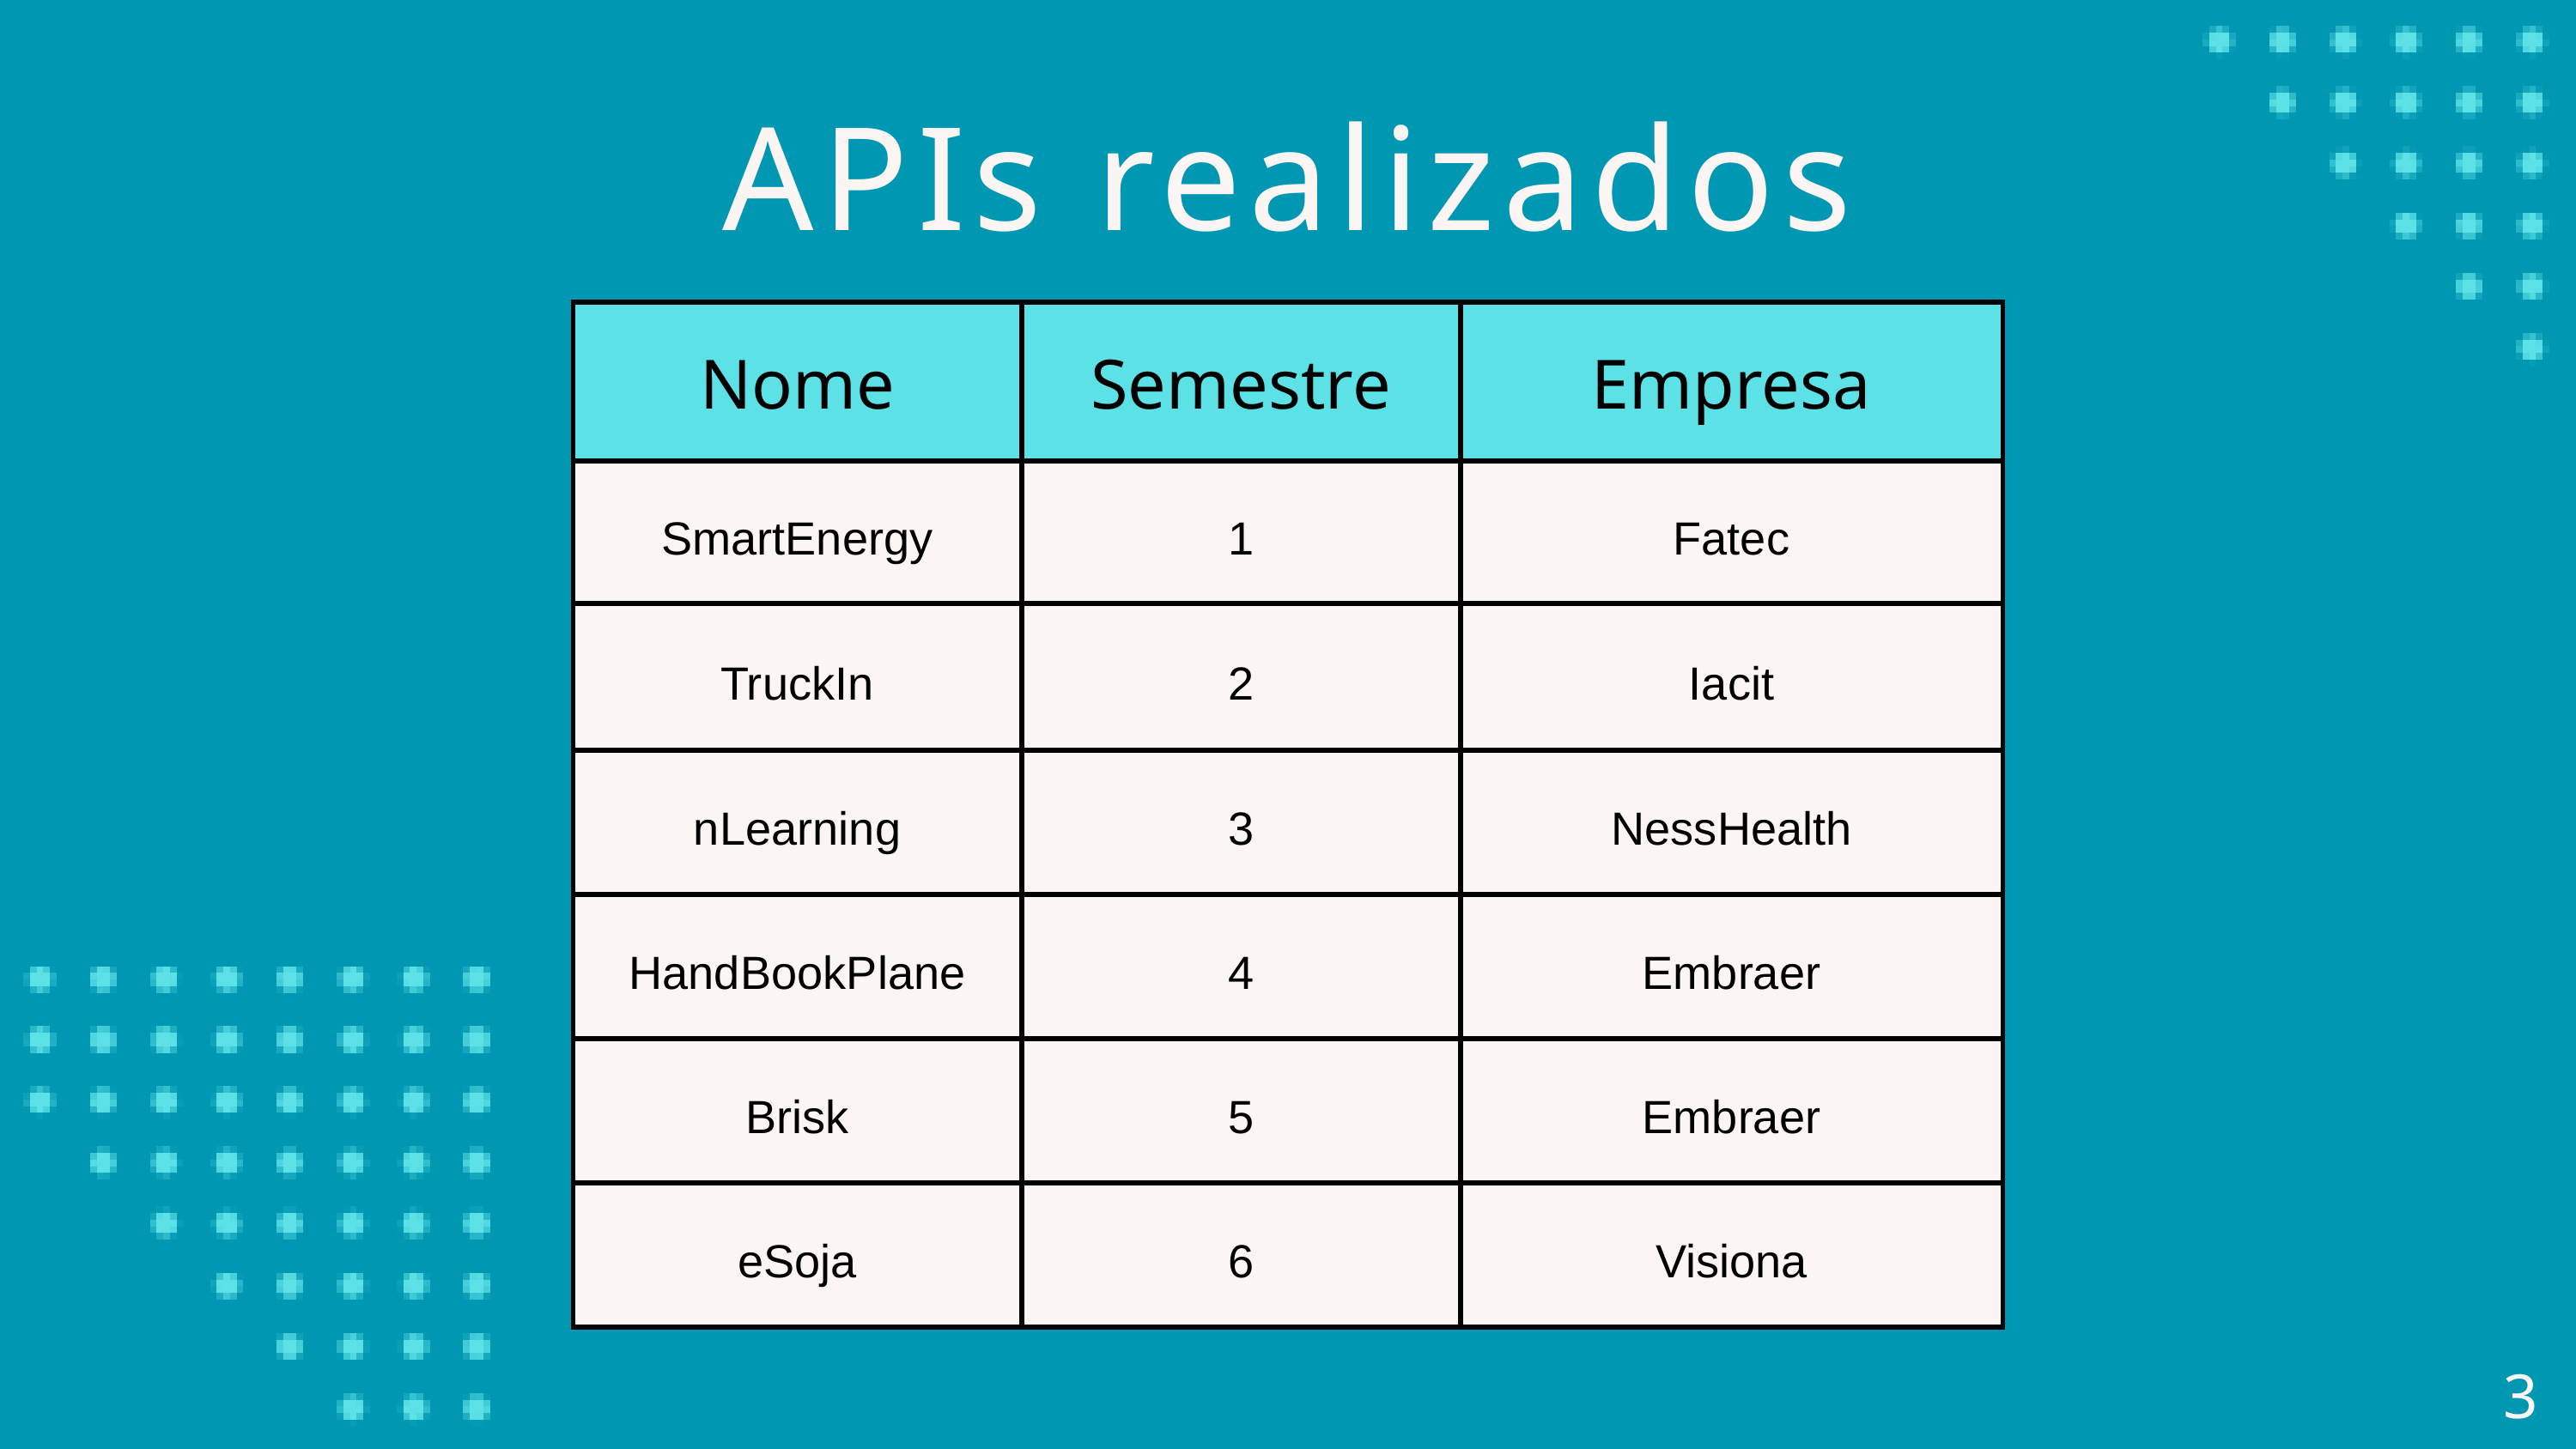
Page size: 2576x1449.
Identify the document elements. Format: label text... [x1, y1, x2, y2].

table_header Nome [575, 305, 1019, 458]
table_cell Visiona [1463, 1185, 2001, 1325]
table_cell TruckIn [575, 606, 1019, 748]
text_box [2083, 0, 2576, 487]
table_header Semestre [1024, 305, 1458, 458]
text_box [0, 967, 490, 1449]
table_cell 3 [1024, 753, 1458, 892]
table_cell eSoja [575, 1185, 1019, 1325]
table_cell 2 [1024, 606, 1458, 748]
table_cell Embraer [1463, 897, 2001, 1036]
table_cell Fatec [1463, 464, 2001, 601]
table_cell SmartEnergy [575, 464, 1019, 601]
table_cell Iacit [1463, 606, 2001, 748]
table_cell nLearning [575, 753, 1019, 892]
text_box 3 [2503, 1345, 2539, 1431]
text_box APIs realizados [625, 88, 1951, 260]
table_cell Brisk [575, 1041, 1019, 1180]
table_cell 5 [1024, 1041, 1458, 1180]
table_header Empresa [1463, 305, 2001, 458]
table_cell HandBookPlane [575, 897, 1019, 1036]
table_cell Embraer [1463, 1041, 2001, 1180]
table_cell NessHealth [1463, 753, 2001, 892]
table_cell 6 [1024, 1185, 1458, 1325]
table_cell 4 [1024, 897, 1458, 1036]
table_cell 1 [1024, 464, 1458, 601]
